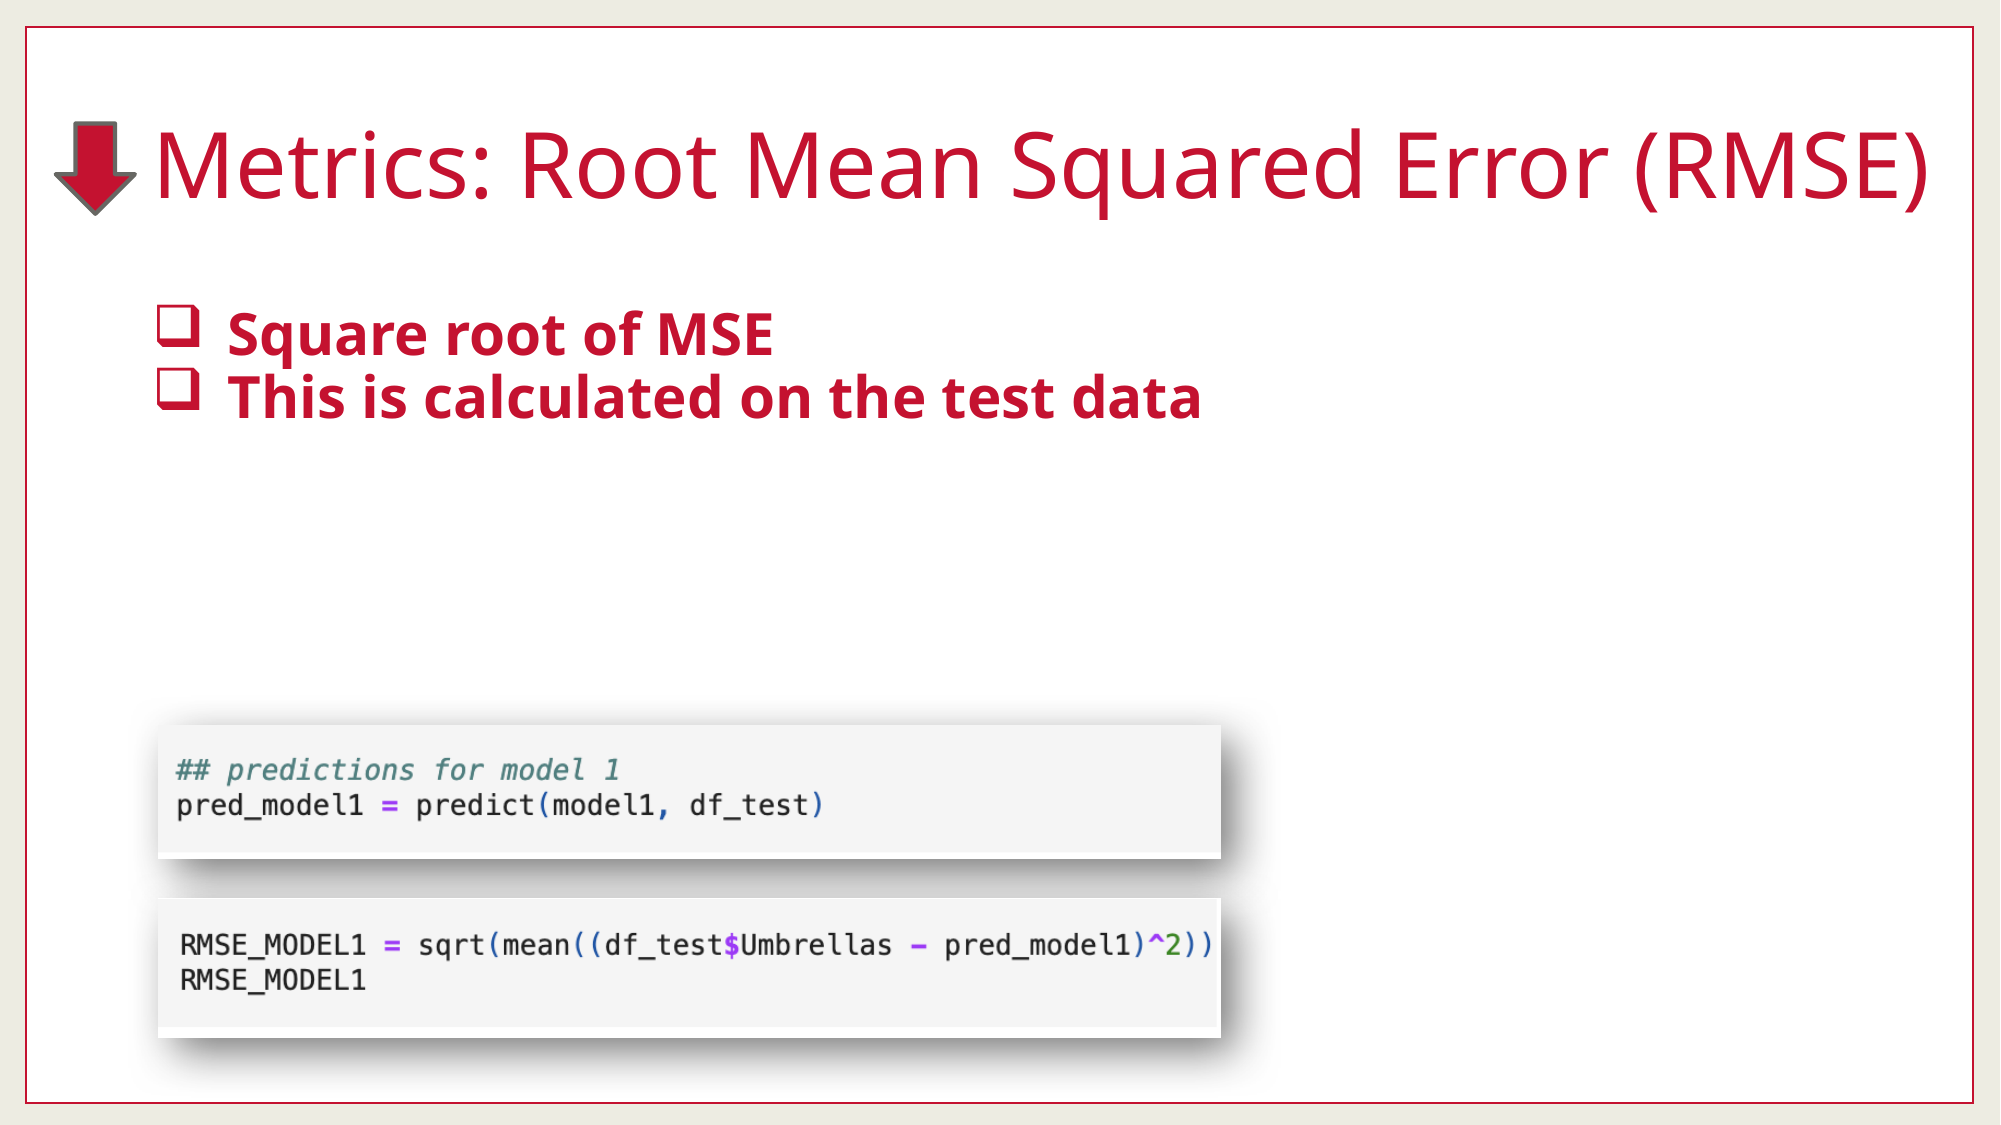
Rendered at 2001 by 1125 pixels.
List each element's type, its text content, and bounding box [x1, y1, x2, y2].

title Metrics: Root Mean Squared Error (RMSE) [137, 59, 1982, 278]
picture [157, 898, 1221, 1038]
picture [157, 724, 1221, 859]
text_box [53, 121, 137, 216]
